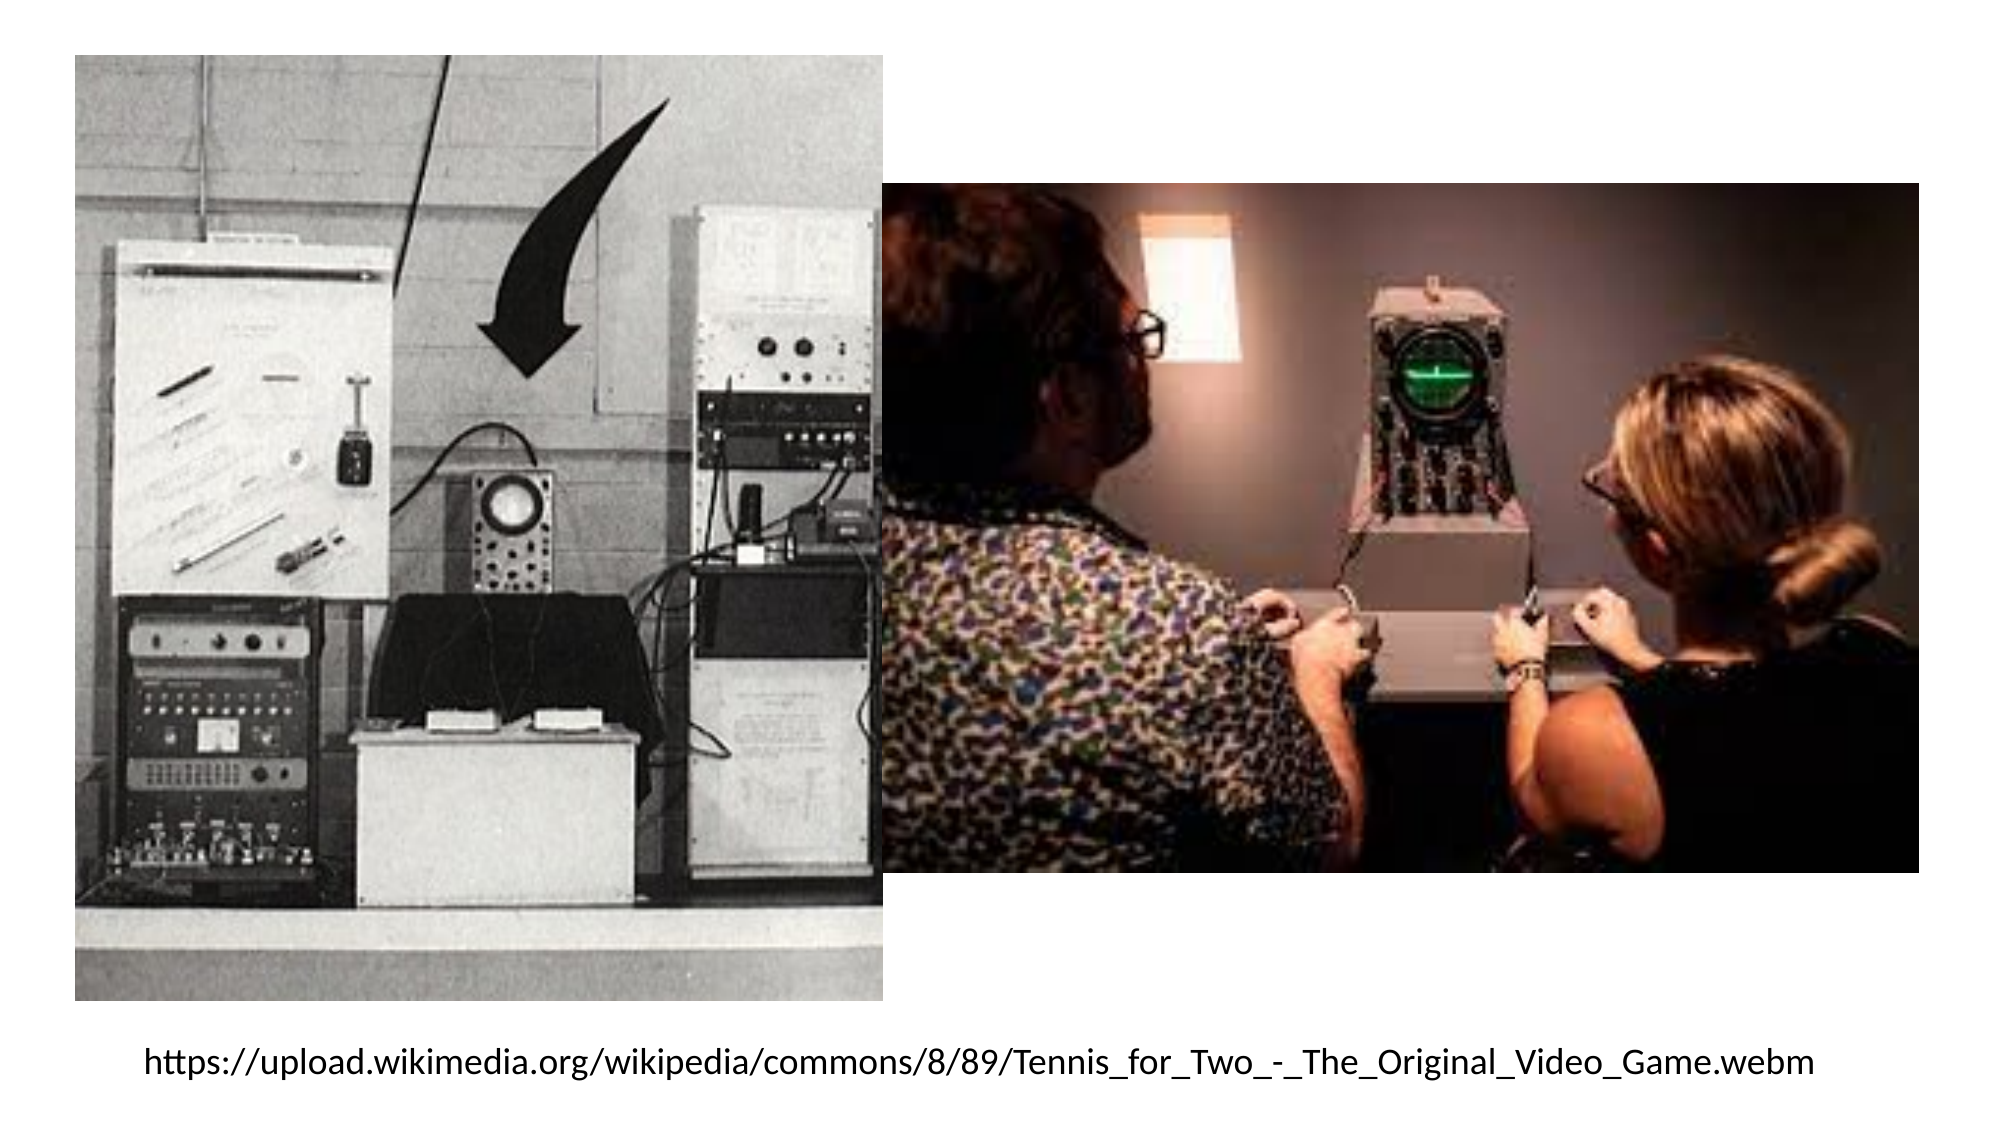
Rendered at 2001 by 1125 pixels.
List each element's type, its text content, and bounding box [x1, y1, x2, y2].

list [75, 55, 883, 1001]
text_box https://upload.wikimedia.org/wikipedia/commons/8/89/Tennis_for_Two_-_The_Original_Video_Game.webm [128, 1029, 1910, 1090]
picture [882, 183, 1919, 873]
